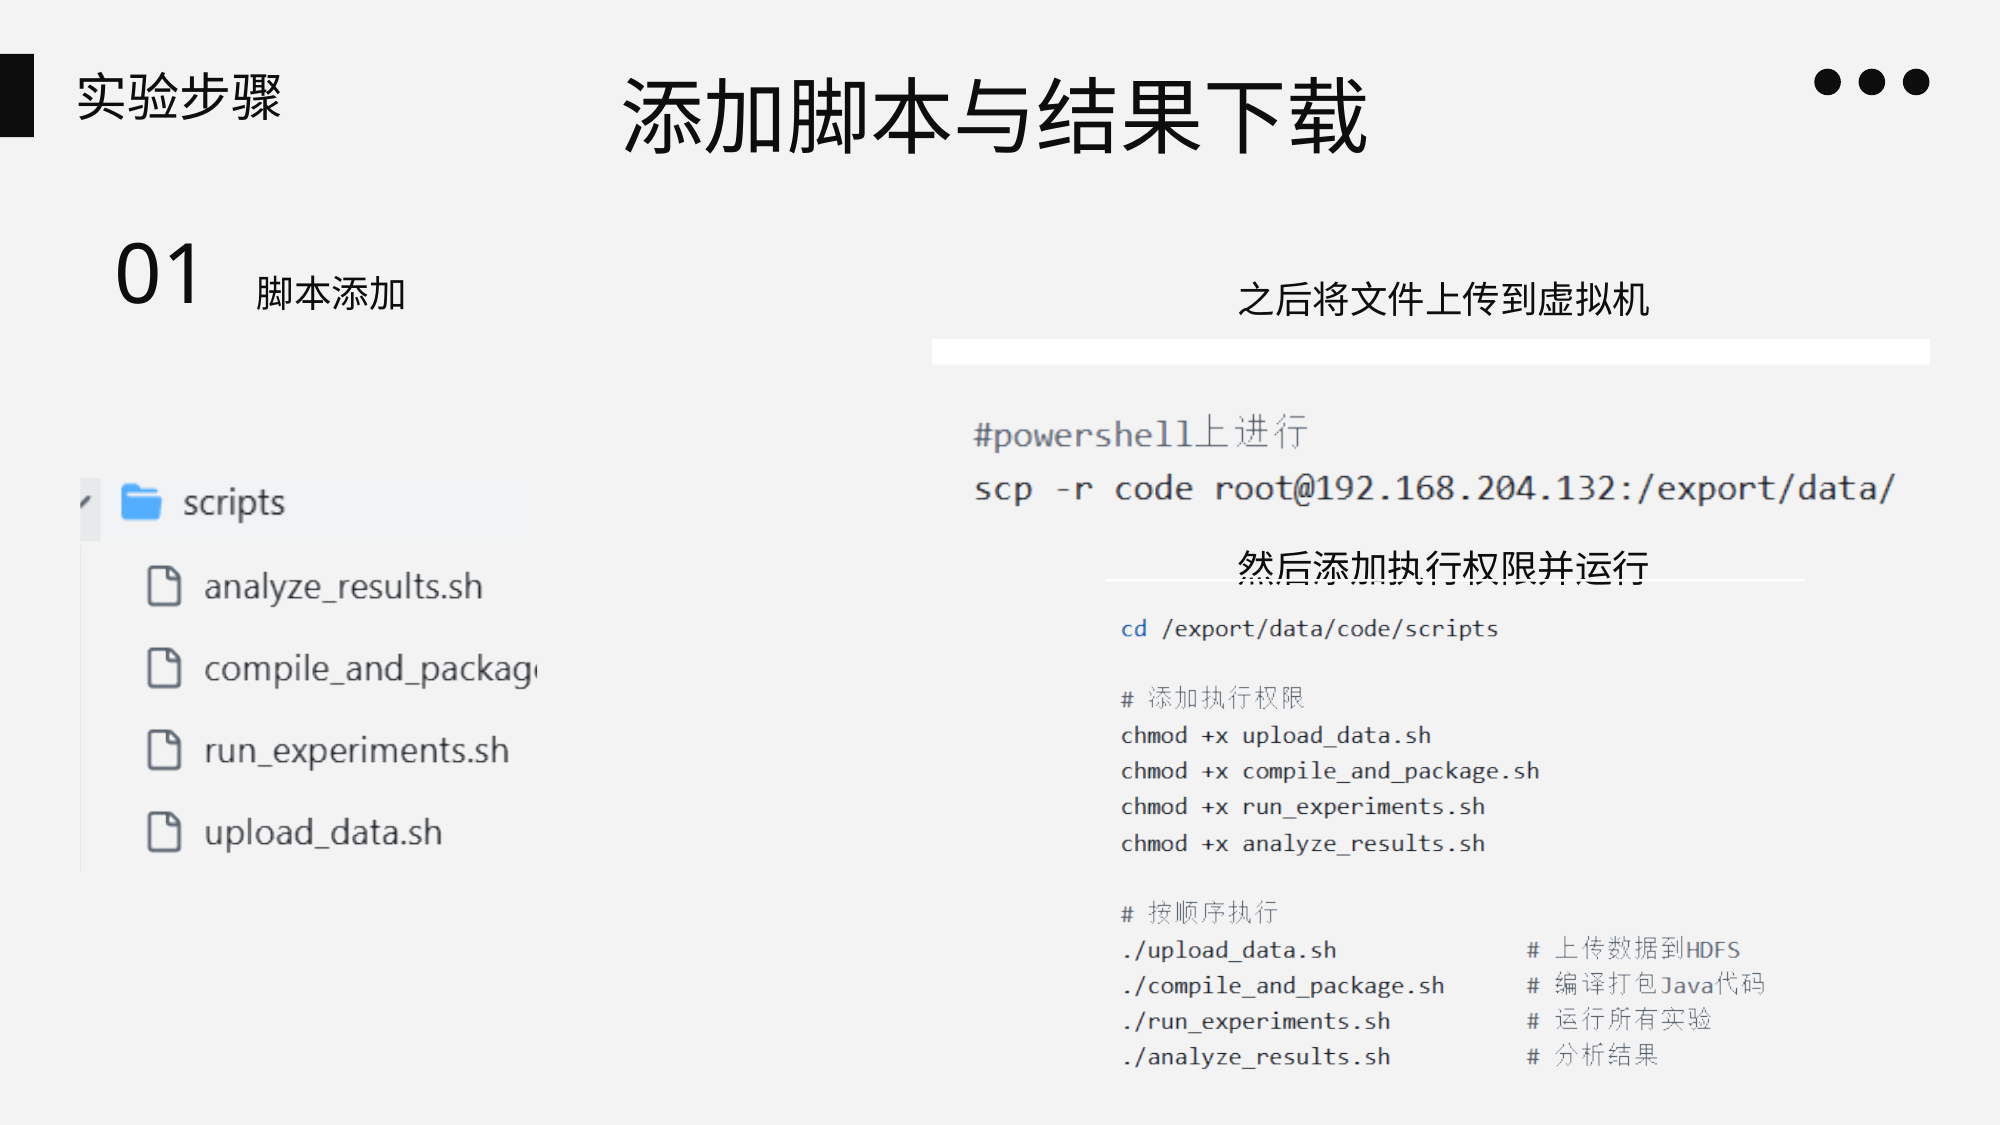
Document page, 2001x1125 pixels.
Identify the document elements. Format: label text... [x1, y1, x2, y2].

picture [1106, 579, 1804, 1093]
text_box 添加脚本与结果下载 [606, 56, 1540, 172]
text_box 实验步骤 [60, 56, 606, 134]
text_box 之后将文件上传到虚拟机 [1222, 268, 1750, 329]
picture [932, 339, 1930, 527]
text_box [1901, 67, 1931, 97]
picture [80, 478, 538, 881]
text_box 脚本添加 [242, 262, 769, 322]
text_box 然后添加执行权限并运行 [1222, 537, 1750, 579]
text_box [1857, 67, 1887, 97]
text_box 01 [100, 213, 242, 328]
text_box [1813, 67, 1842, 97]
